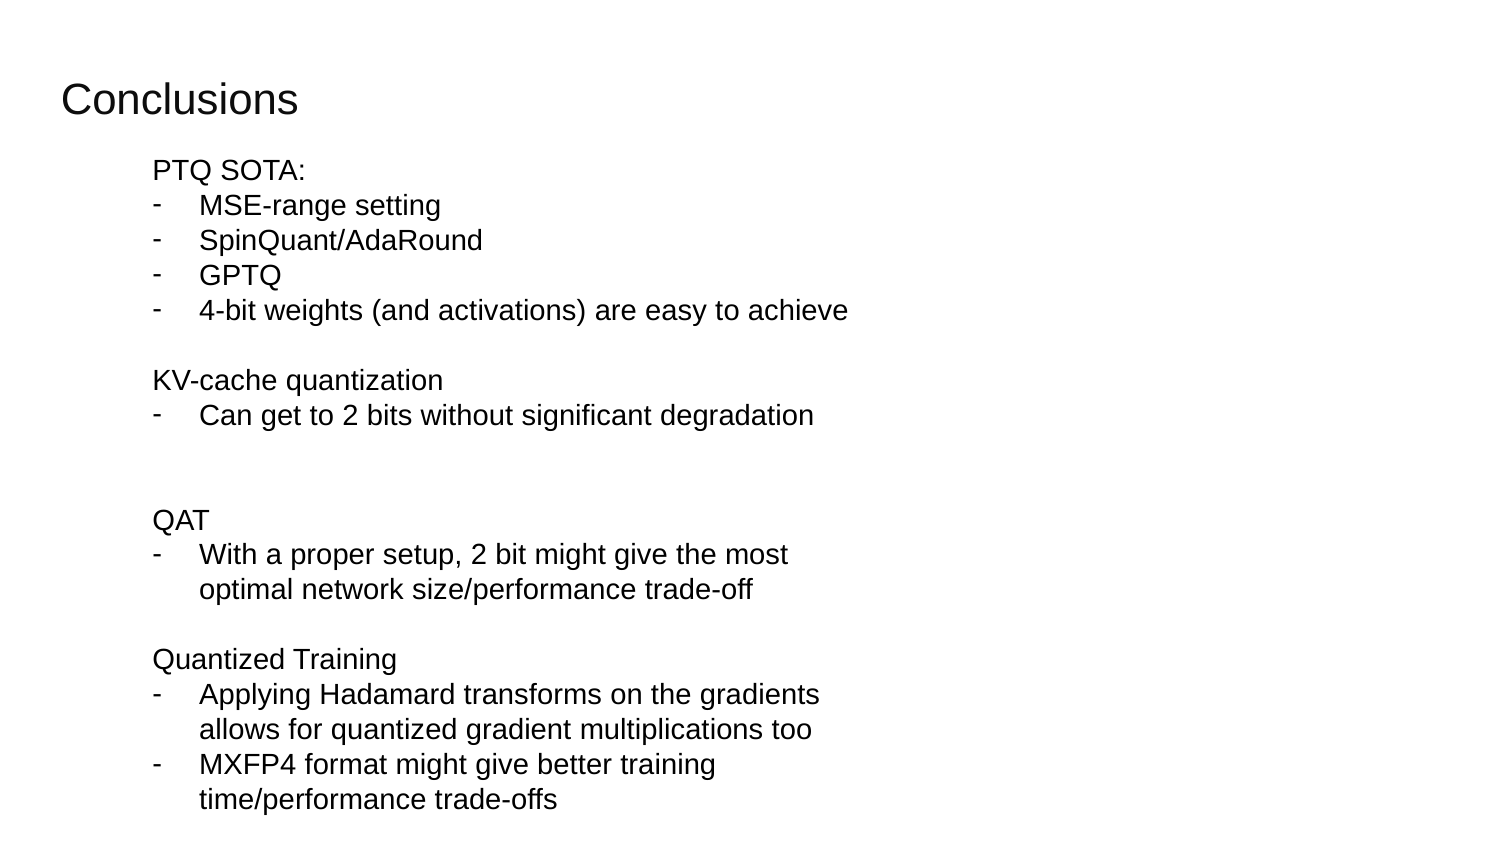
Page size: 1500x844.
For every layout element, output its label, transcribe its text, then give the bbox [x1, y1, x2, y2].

text_box Conclusions [60, 79, 1438, 124]
text_box PTQ SOTA: MSE-range setting SpinQuant/AdaRound GPTQ 4-bit weights (and activations) are easy to achieve KV-cache quantization Can get to 2 bits without significant degradation QAT With a proper setup, 2 bit might give the most optimal network size/performance trade-off Quantized Training Applying Hadamard transforms on the gradients allows for quantized gradient multiplications too MXFP4 format might give better training time/performance trade-offs [137, 143, 897, 844]
